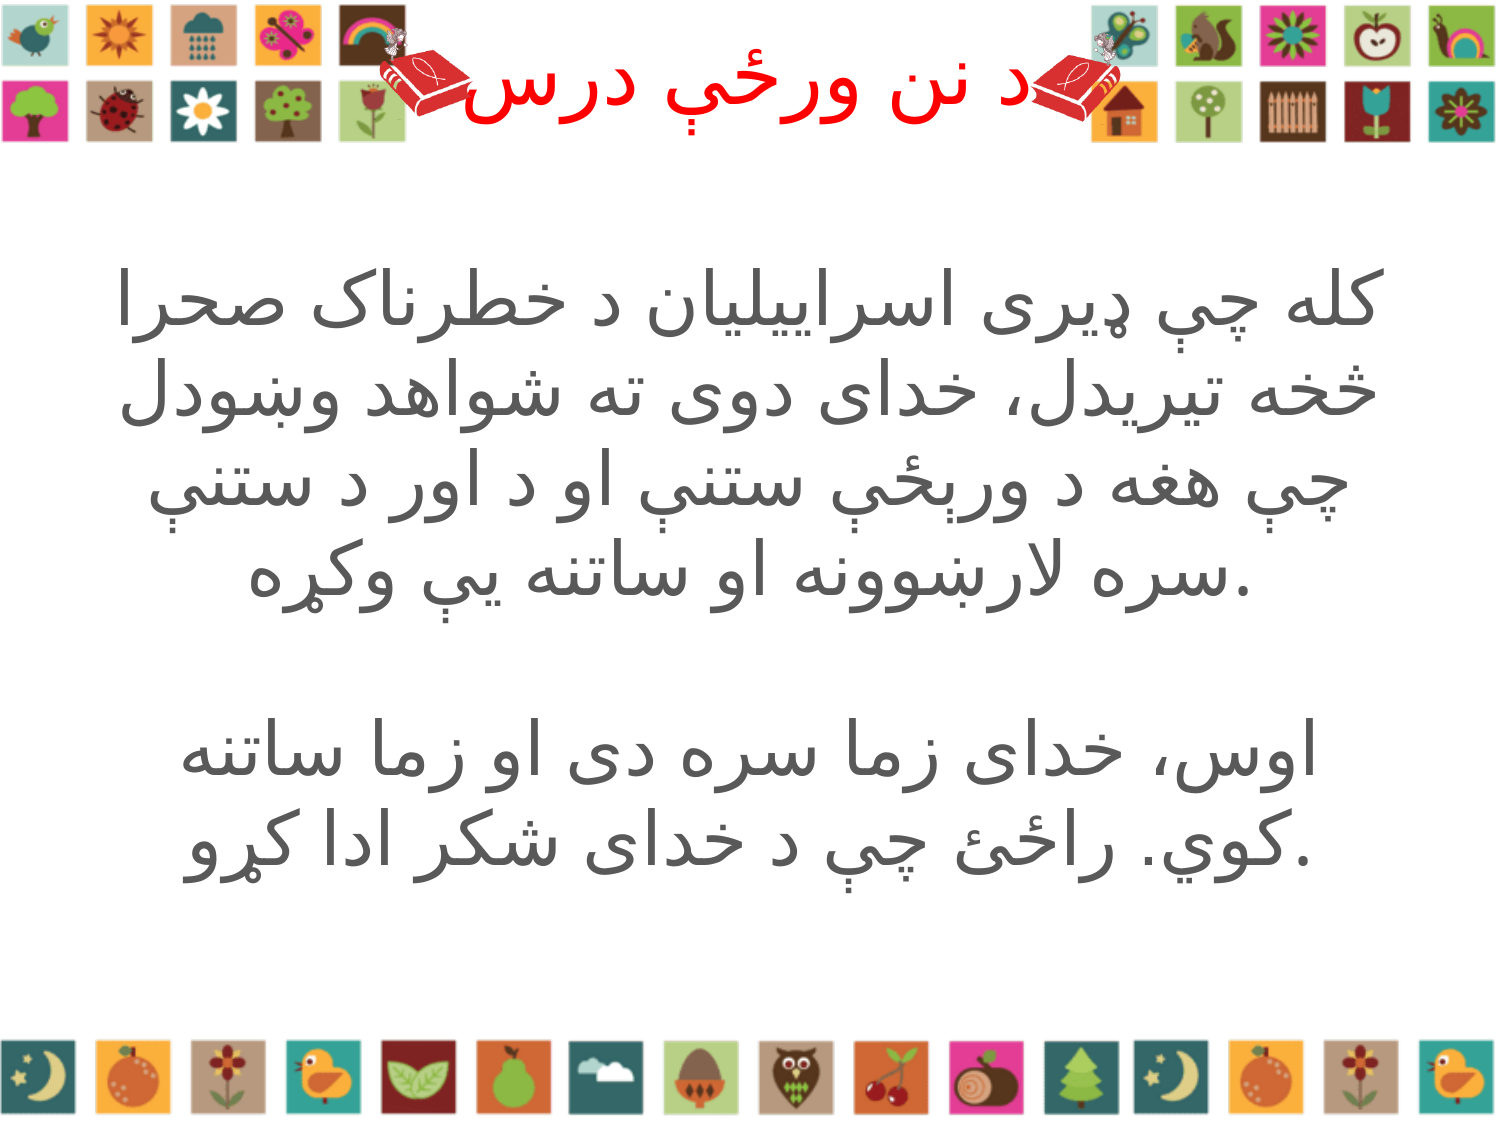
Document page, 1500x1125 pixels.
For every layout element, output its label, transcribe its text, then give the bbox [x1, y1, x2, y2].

picture [998, 3, 1500, 150]
picture [0, 3, 505, 150]
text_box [0, 1028, 1500, 1118]
text_box د نن ورځې درس [425, 13, 1078, 129]
text_box کله چې ډیری اسراییلیان د خطرناک صحرا څخه تیریدل، خدای دوی ته شواهد وښودل چې هغه د ورېځې ستنې او د اور د ستنې سره لارښوونه او ساتنه یې وکړه. اوس، خدای زما سره دی او زما ساتنه کوي. راځئ چې د خدای شکر ادا کړو. [76, 243, 1424, 889]
